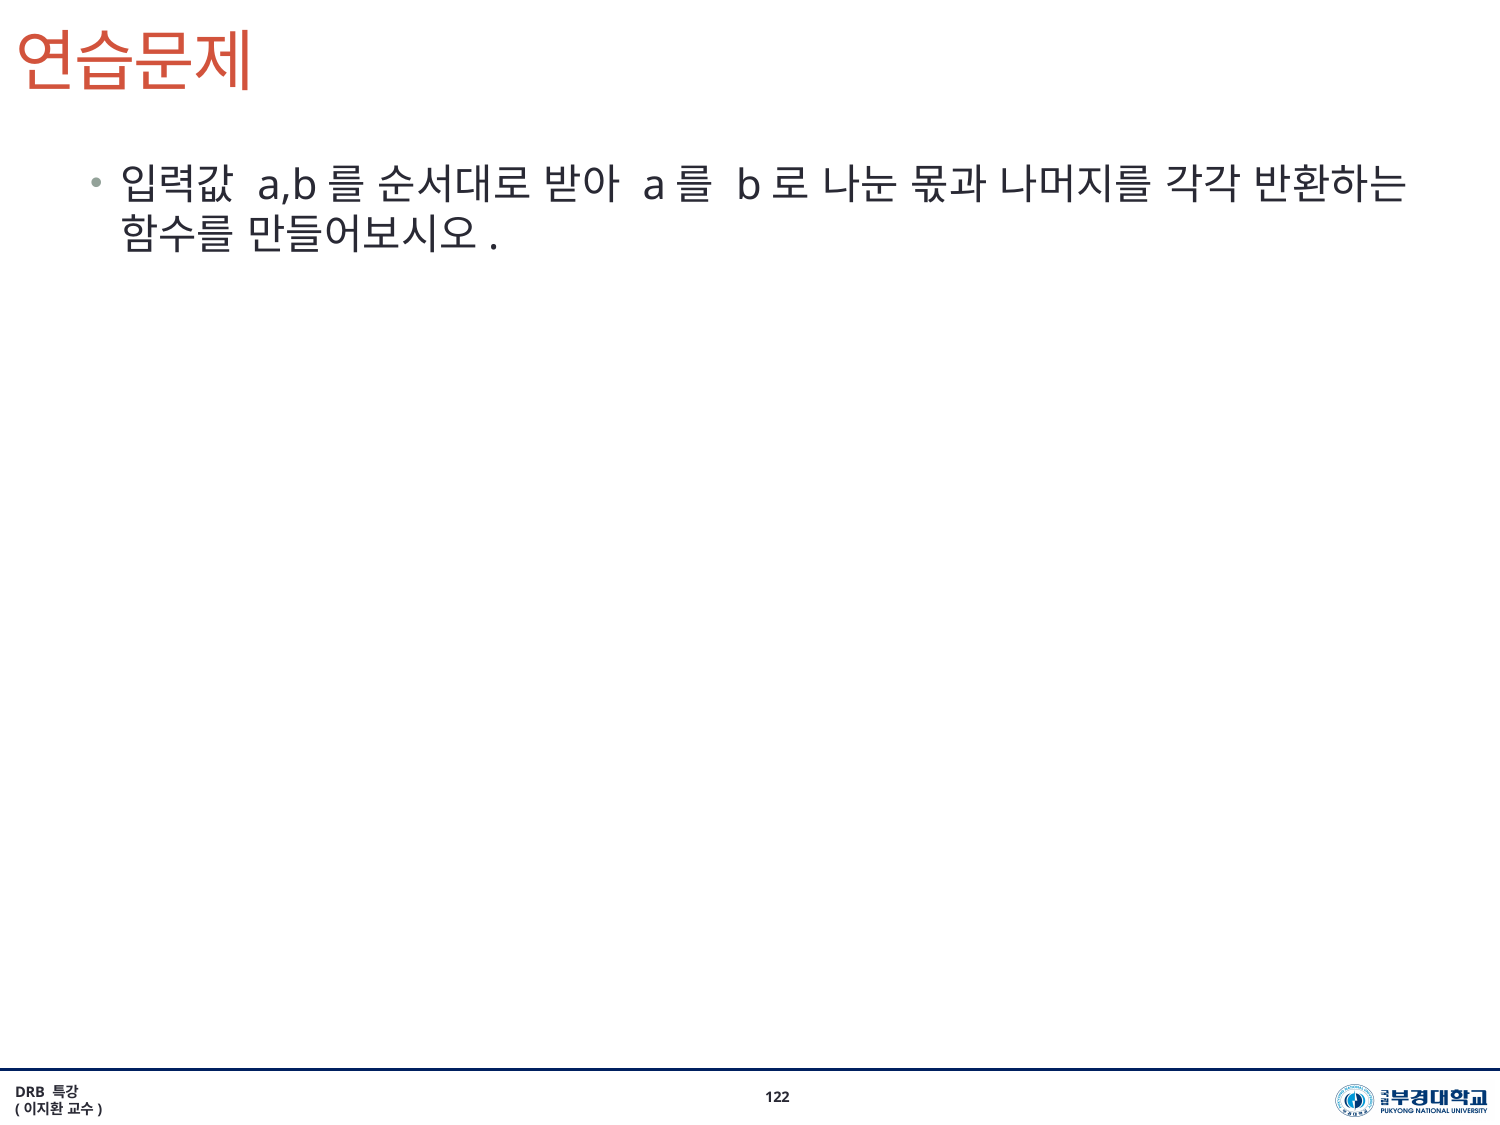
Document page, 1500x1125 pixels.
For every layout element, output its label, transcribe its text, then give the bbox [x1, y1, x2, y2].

picture [1330, 1079, 1495, 1121]
list 입력값 a,b를 순서대로 받아 a를 b로 나눈 몫과 나머지를 각각 반환하는 함수를 만들어보시오. [75, 149, 1425, 1033]
title 연습문제 [0, 1, 1500, 116]
slide_number DRB 특강 (이지환 교수) [0, 1082, 303, 1118]
